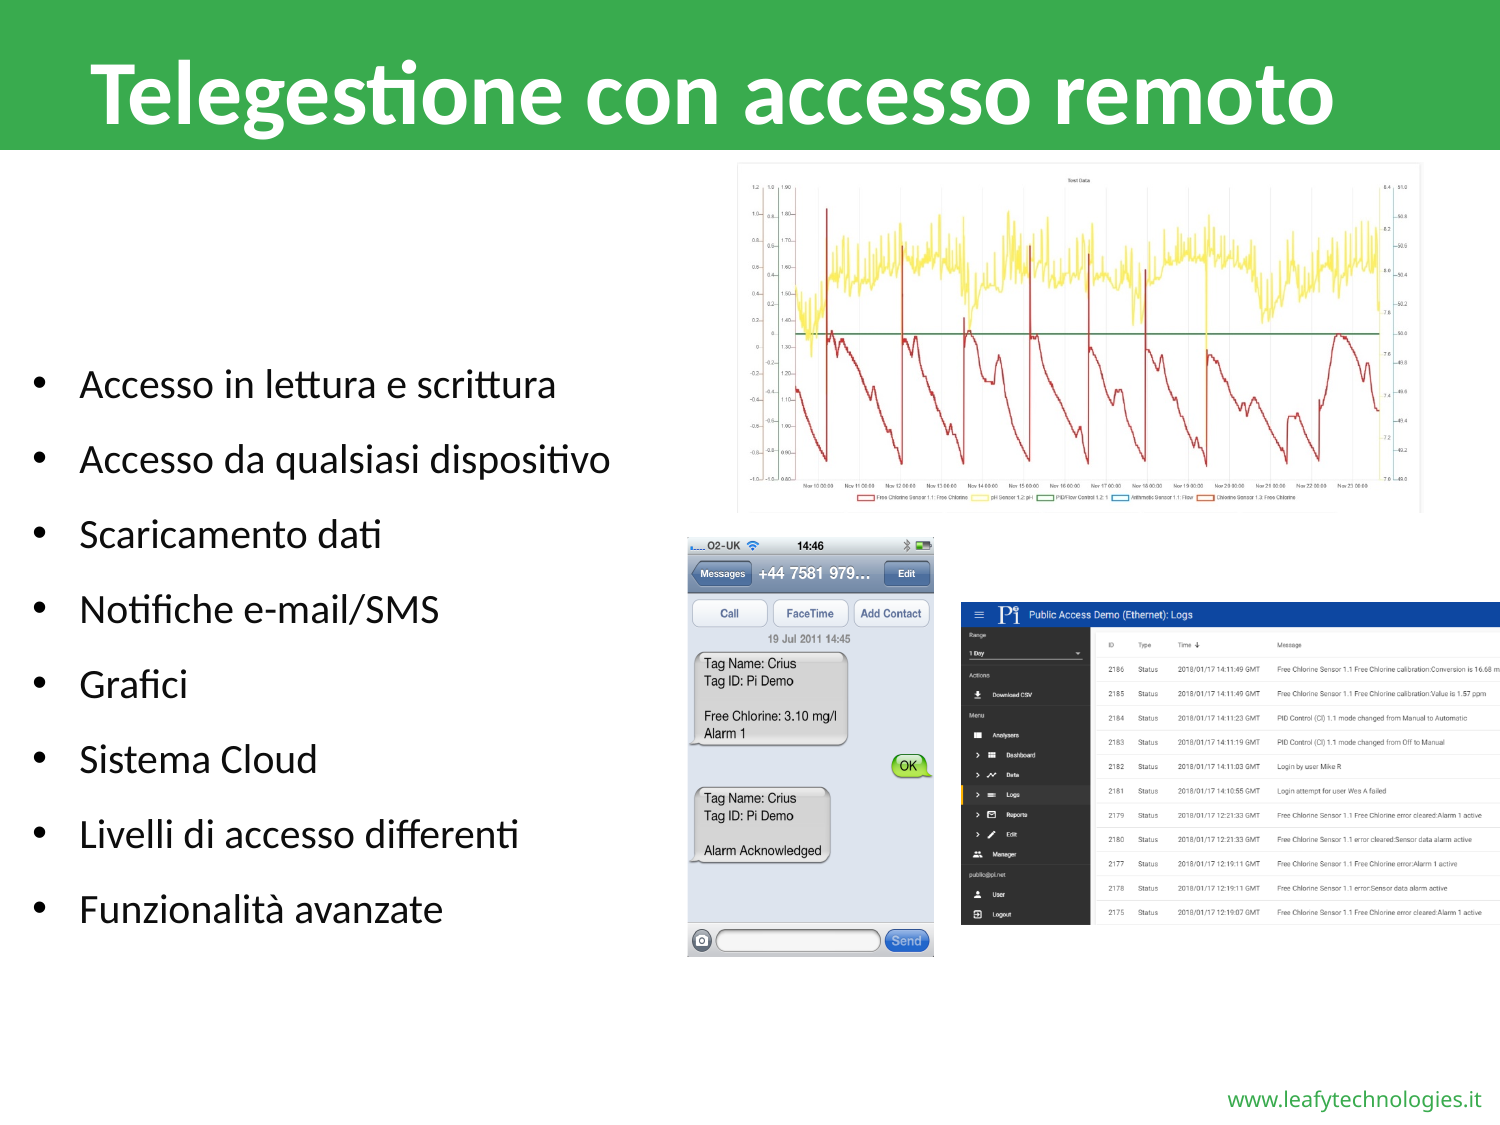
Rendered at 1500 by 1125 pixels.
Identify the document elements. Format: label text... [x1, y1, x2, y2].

picture [687, 537, 936, 957]
text_box Accesso in lettura e scrittura Accesso da qualsiasi dispositivo Scaricamento dati Notifiche e-mail/SMS Grafici Sistema Cloud Livelli di accesso differenti Funzionalità avanzate [17, 324, 688, 1065]
picture [961, 602, 1500, 926]
title Telegestione con accesso remoto [75, 24, 1413, 150]
picture [737, 162, 1424, 513]
